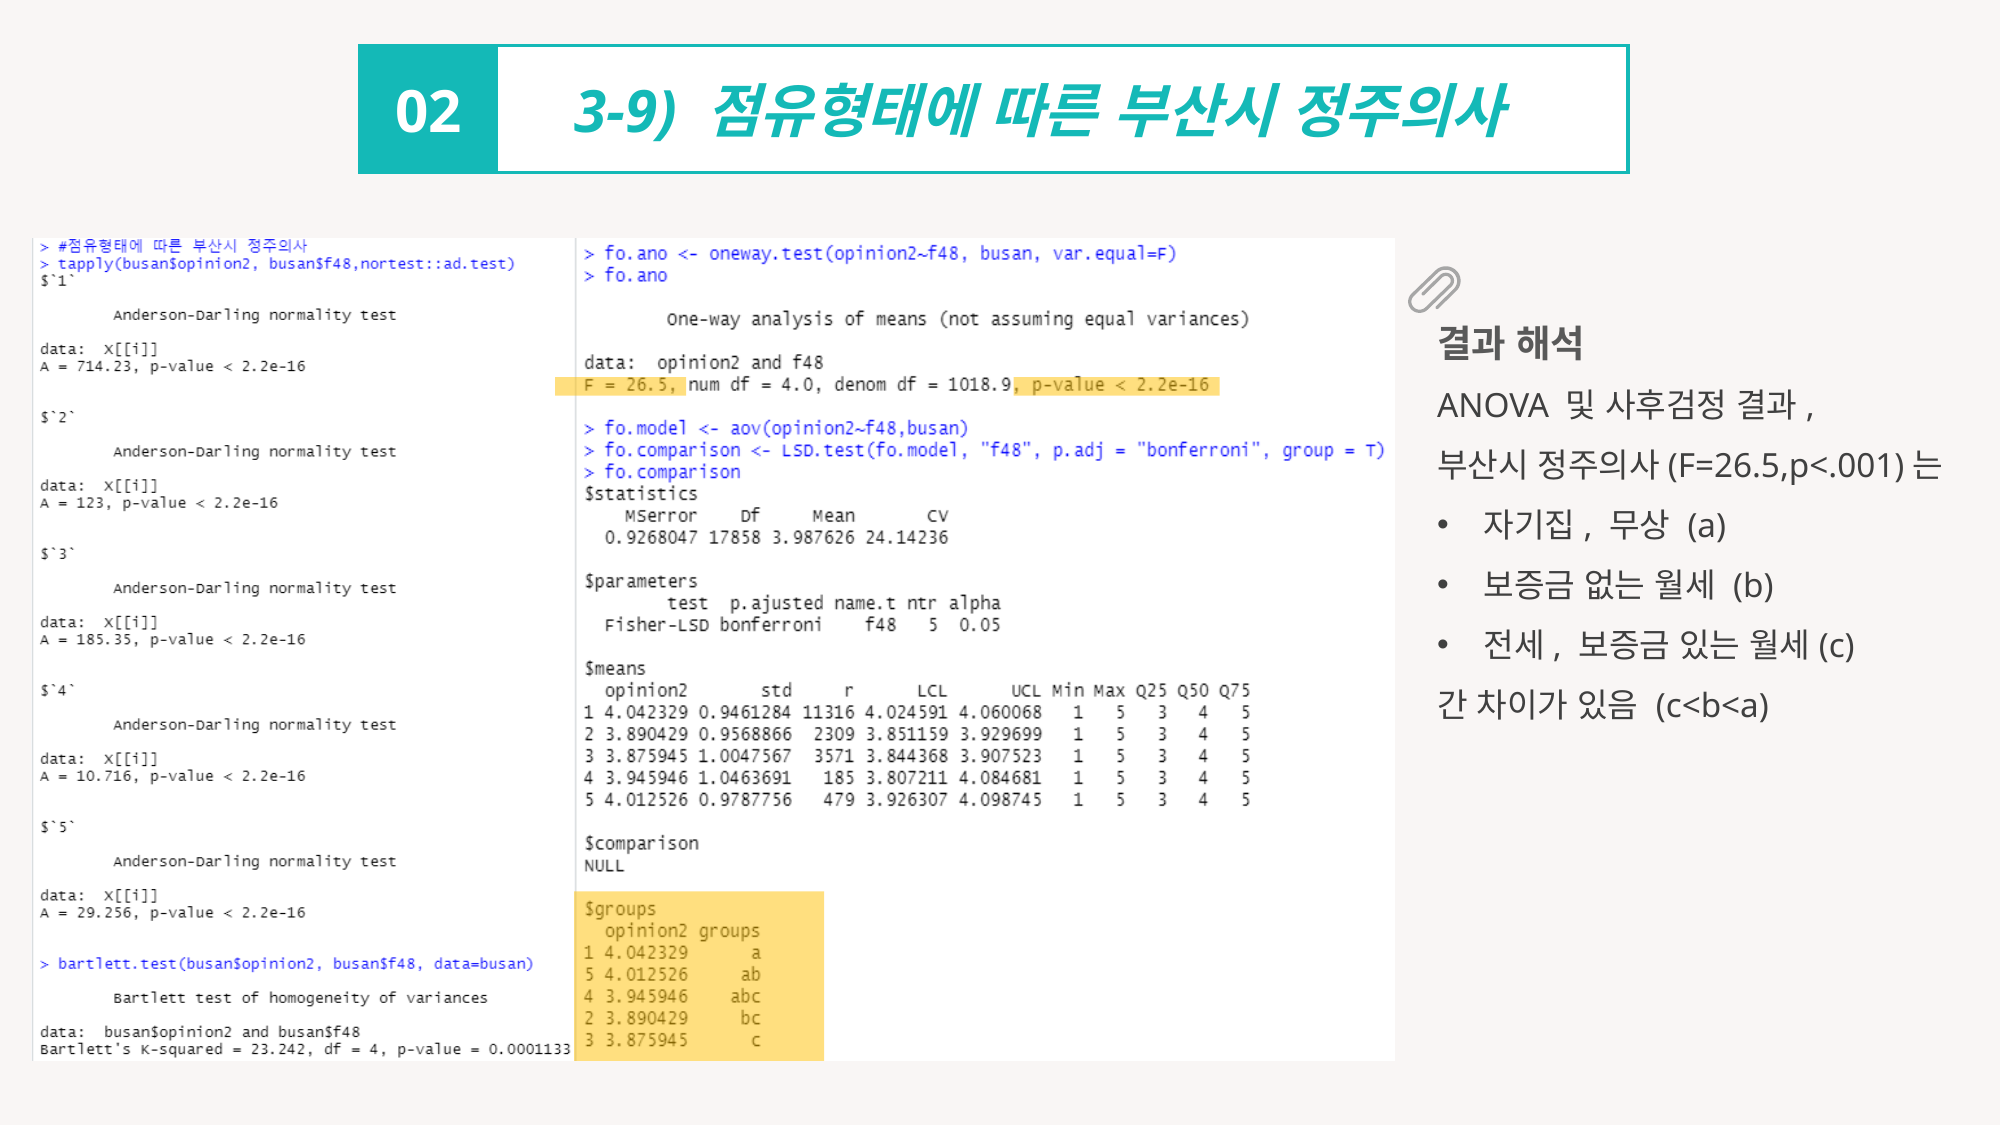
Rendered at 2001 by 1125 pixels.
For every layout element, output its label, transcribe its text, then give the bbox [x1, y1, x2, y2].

text_box 결과 해석 ANOVA 및 사후검정 결과, 부산시 정주의사(F=26.5,p<.001)는 자기집, 무상 (a) 보증금 없는 월세 (b) 전세, 보증금 있는 월세(c) 간 차이가 있음 (c<b<a) [1422, 289, 2000, 911]
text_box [359, 45, 1629, 173]
text_box [1408, 266, 1461, 313]
picture [31, 238, 1395, 1062]
